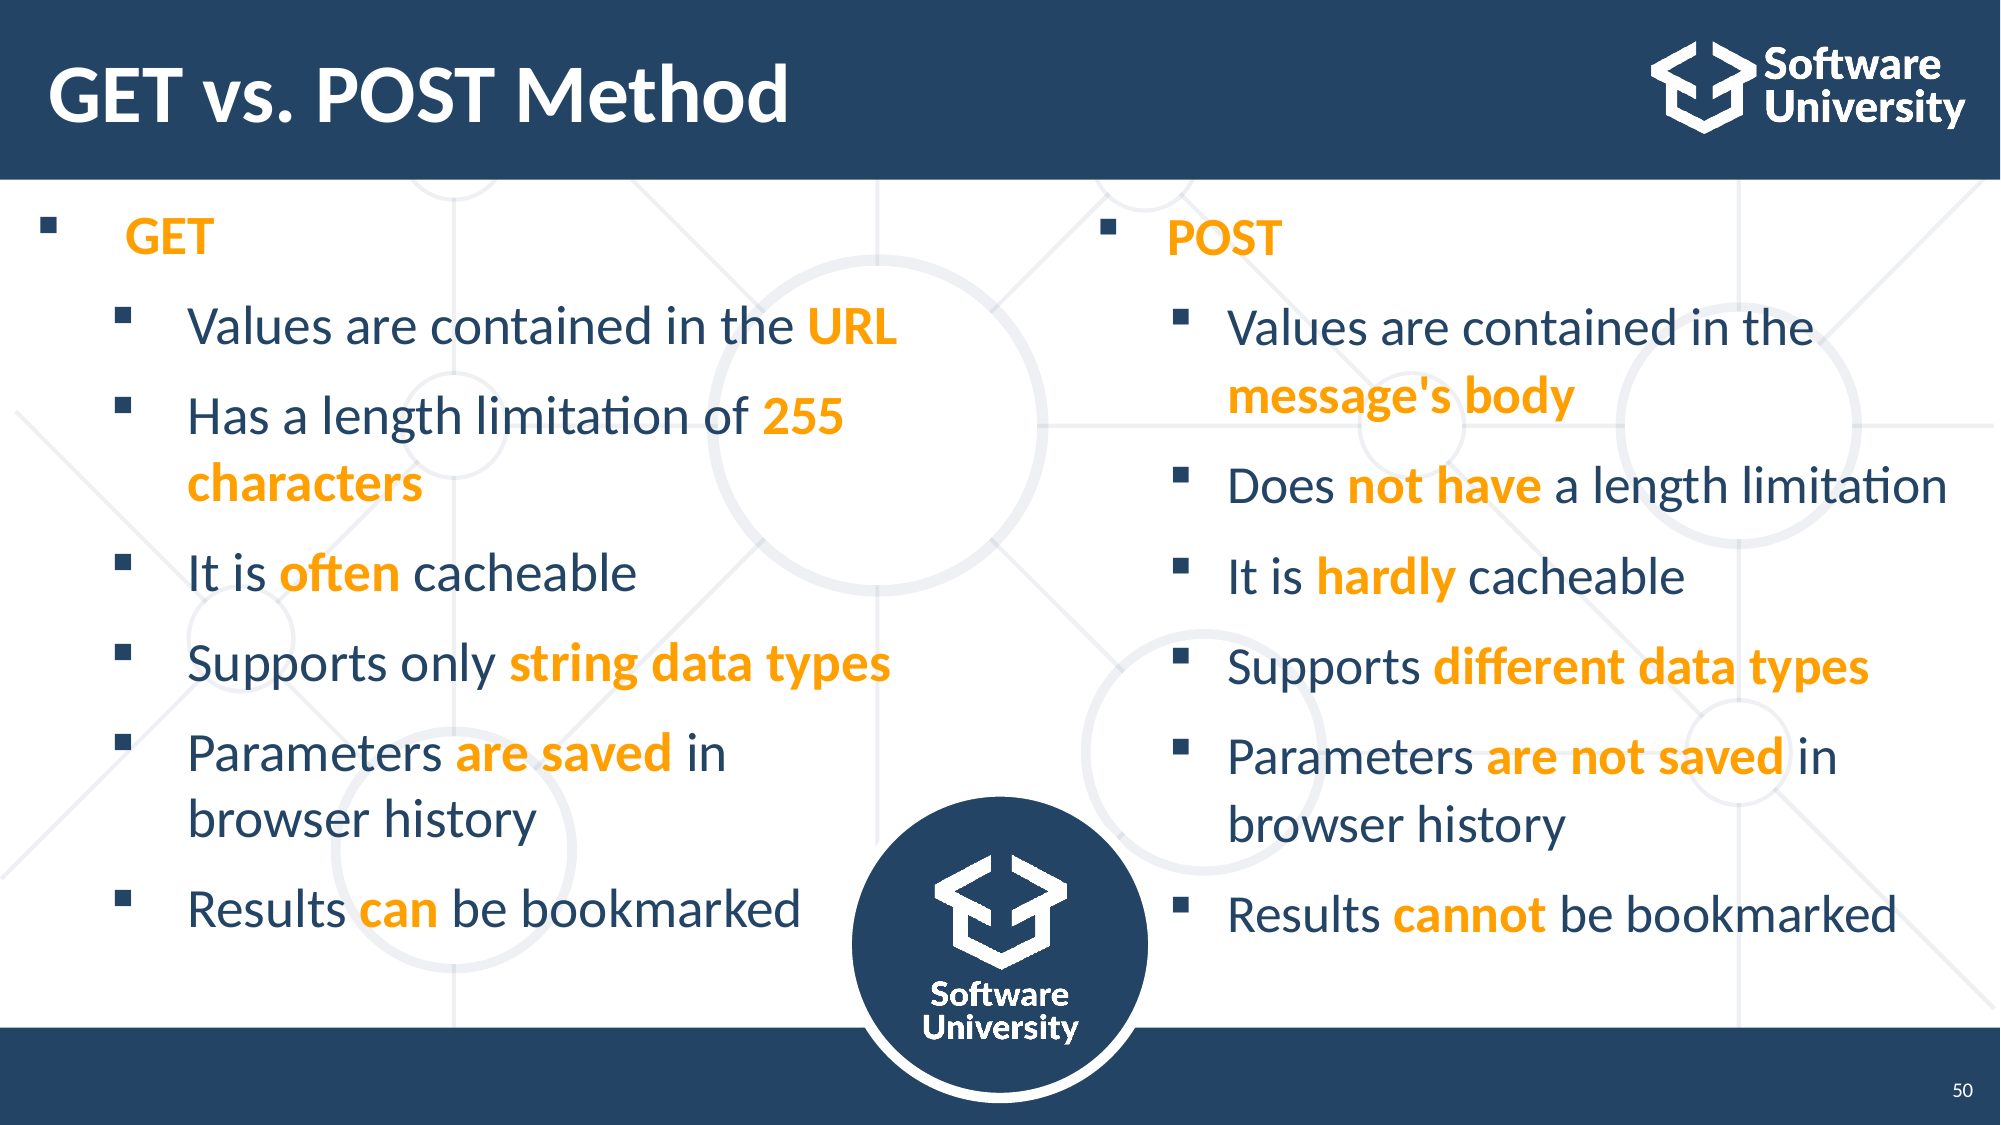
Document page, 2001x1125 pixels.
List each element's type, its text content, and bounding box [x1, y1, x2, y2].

title GET vs. POST Method [31, 16, 1625, 162]
picture [1651, 41, 1966, 134]
picture [921, 854, 1079, 1049]
slide_number 50 [1927, 1060, 1989, 1109]
list GET Values are contained in the URL Has a length limitation of 255 characters It is often cacheable Supports only string data types Parameters are saved in browser history Results can be bookmarked [18, 193, 928, 1007]
list POST Values are contained in the message's body Does not have a length limitation It is hardly cacheable Supports different data types Parameters are not saved in browser history Results cannot be bookmarked [1078, 192, 1989, 1006]
